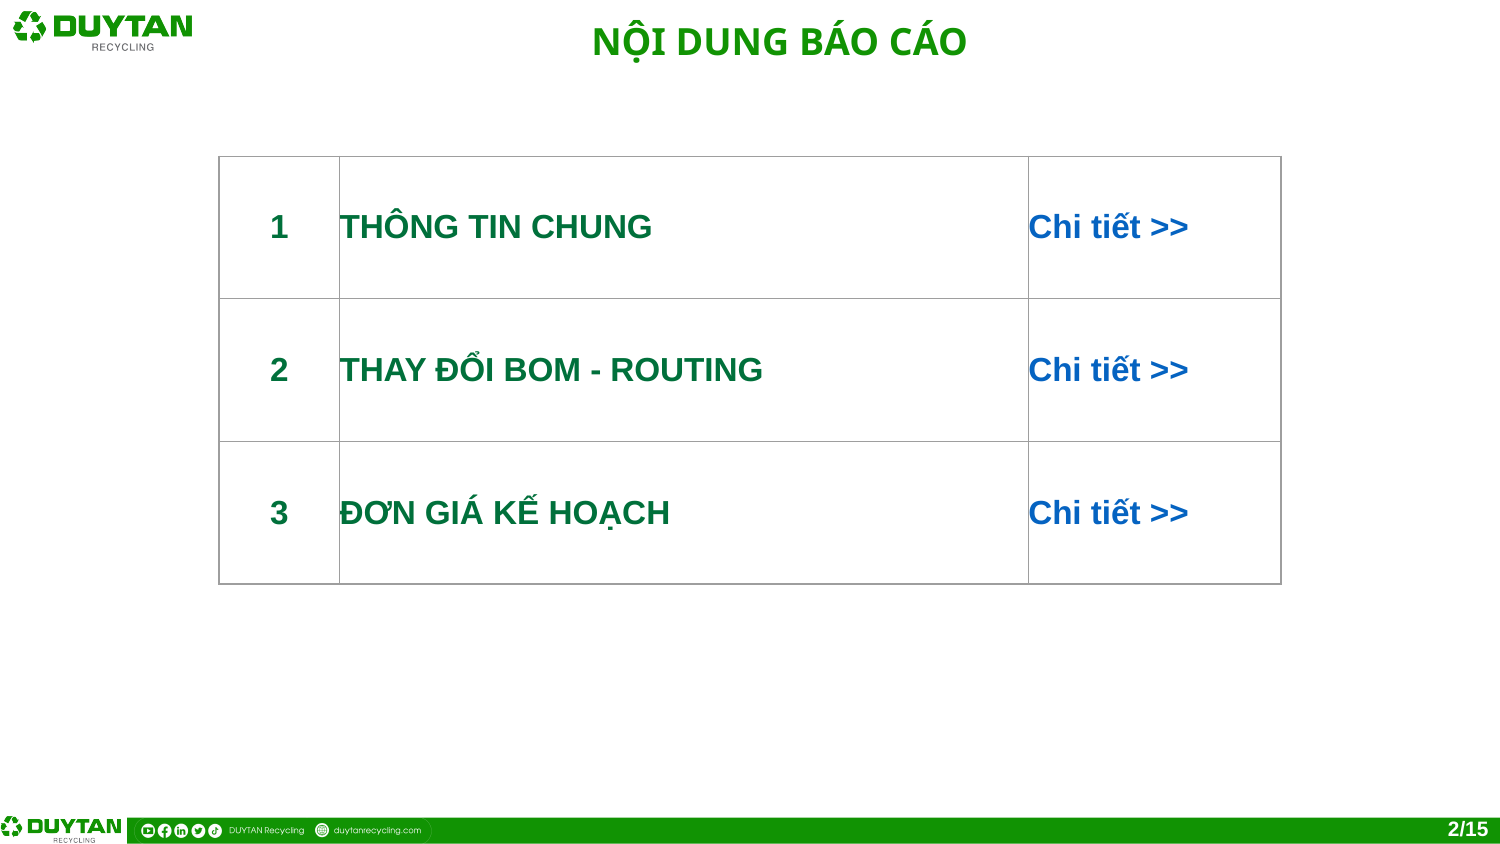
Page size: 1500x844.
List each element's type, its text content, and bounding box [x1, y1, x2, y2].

table_header Chi tiết >> [1029, 157, 1280, 298]
table_cell THAY ĐỔI BOM - ROUTING [340, 299, 1028, 441]
picture [0, 816, 121, 843]
table_header 1 [220, 157, 339, 298]
table_cell 2 [220, 299, 339, 441]
table_cell 3 [220, 442, 339, 583]
table_header THÔNG TIN CHUNG [340, 157, 1028, 298]
picture [130, 816, 447, 844]
picture [13, 11, 192, 51]
table_cell Chi tiết >> [1029, 299, 1280, 441]
text_box NỘI DUNG BÁO CÁO [370, 10, 1190, 71]
table_cell ĐƠN GIÁ KẾ HOẠCH [340, 442, 1028, 583]
table_cell Chi tiết >> [1029, 442, 1280, 583]
